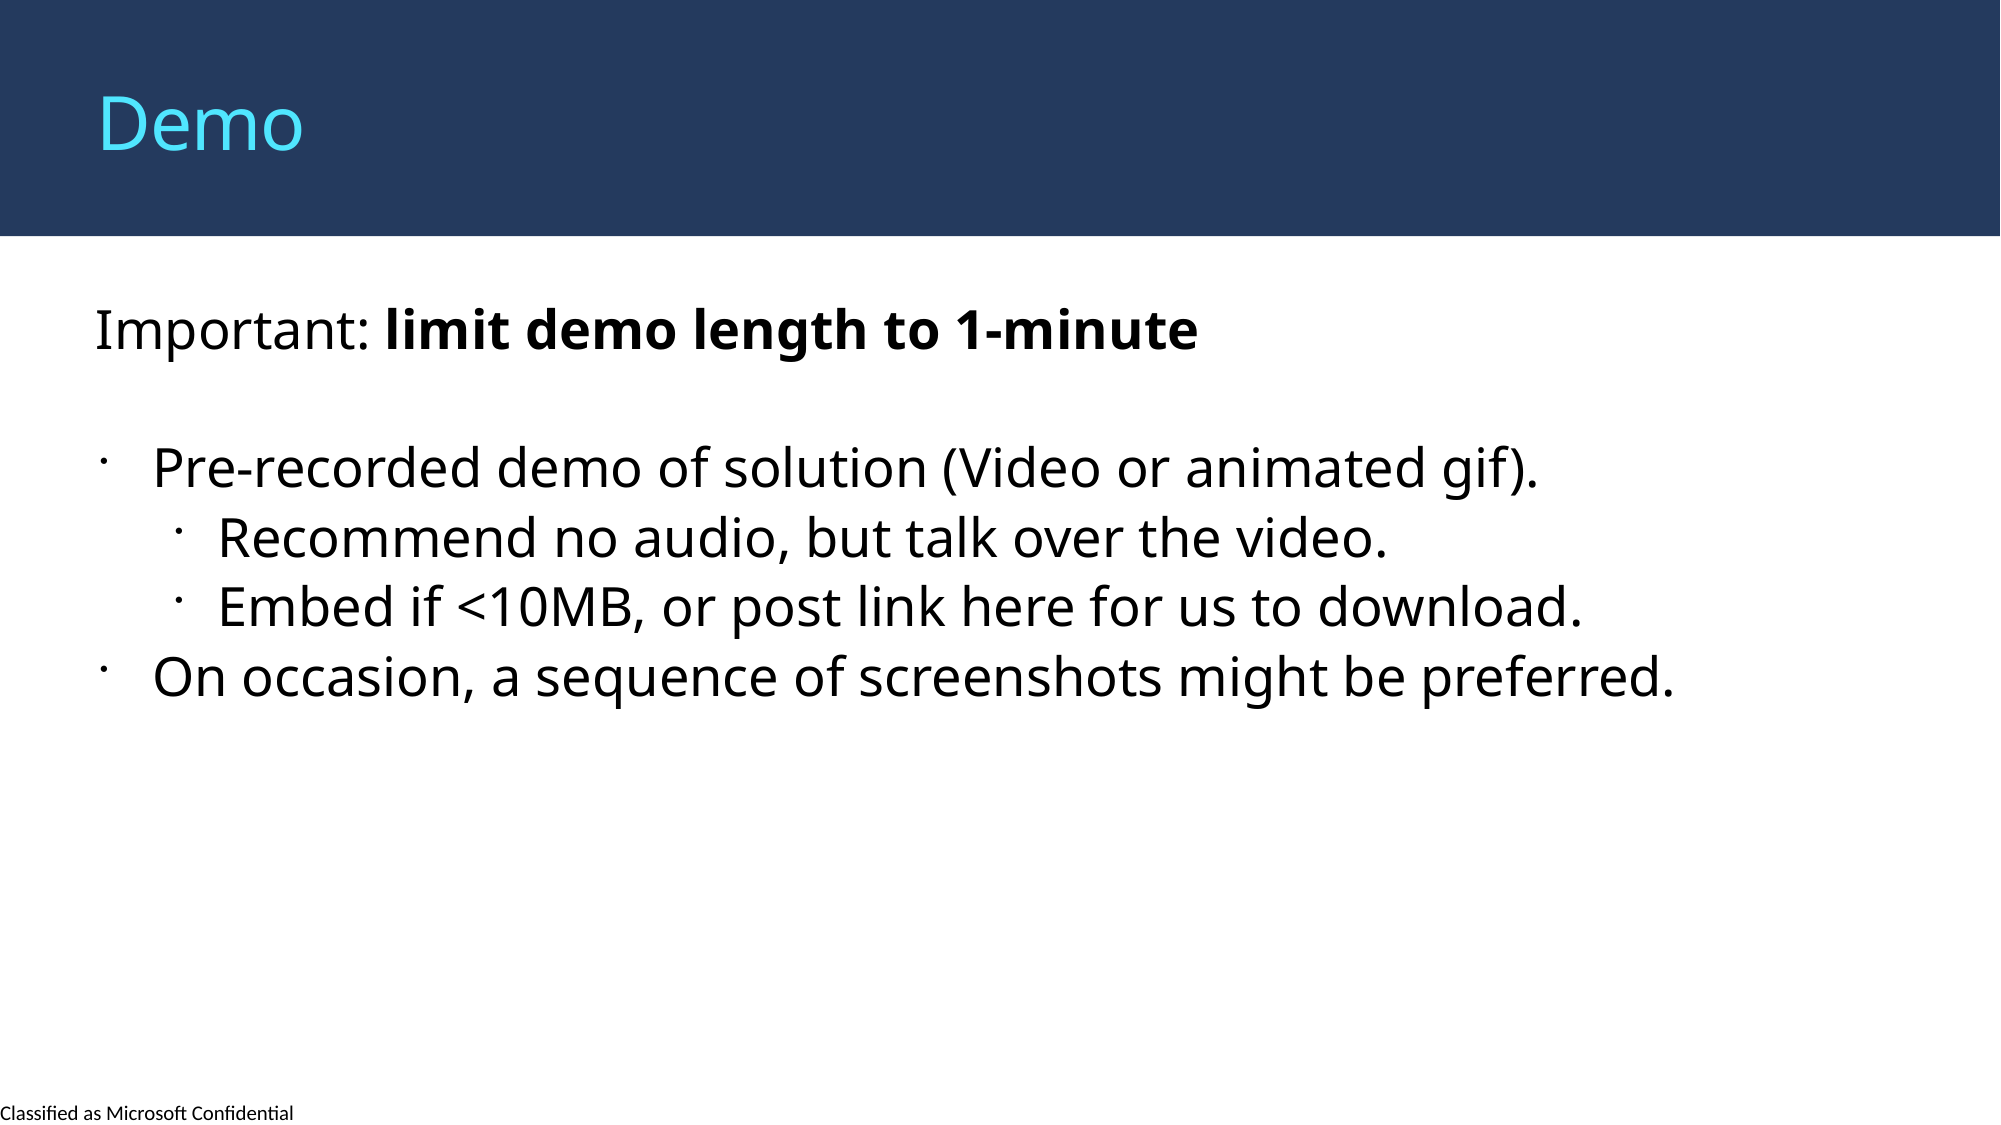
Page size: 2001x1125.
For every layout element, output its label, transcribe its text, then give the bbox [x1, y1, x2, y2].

text_box Important: limit demo length to 1-minute Pre-recorded demo of solution (Video or animated gif). Recommend no audio, but talk over the video. Embed if <10MB, or post link here for us to download. On occasion, a sequence of screenshots might be preferred. [95, 302, 1820, 1029]
text_box Demo [96, 75, 1904, 166]
